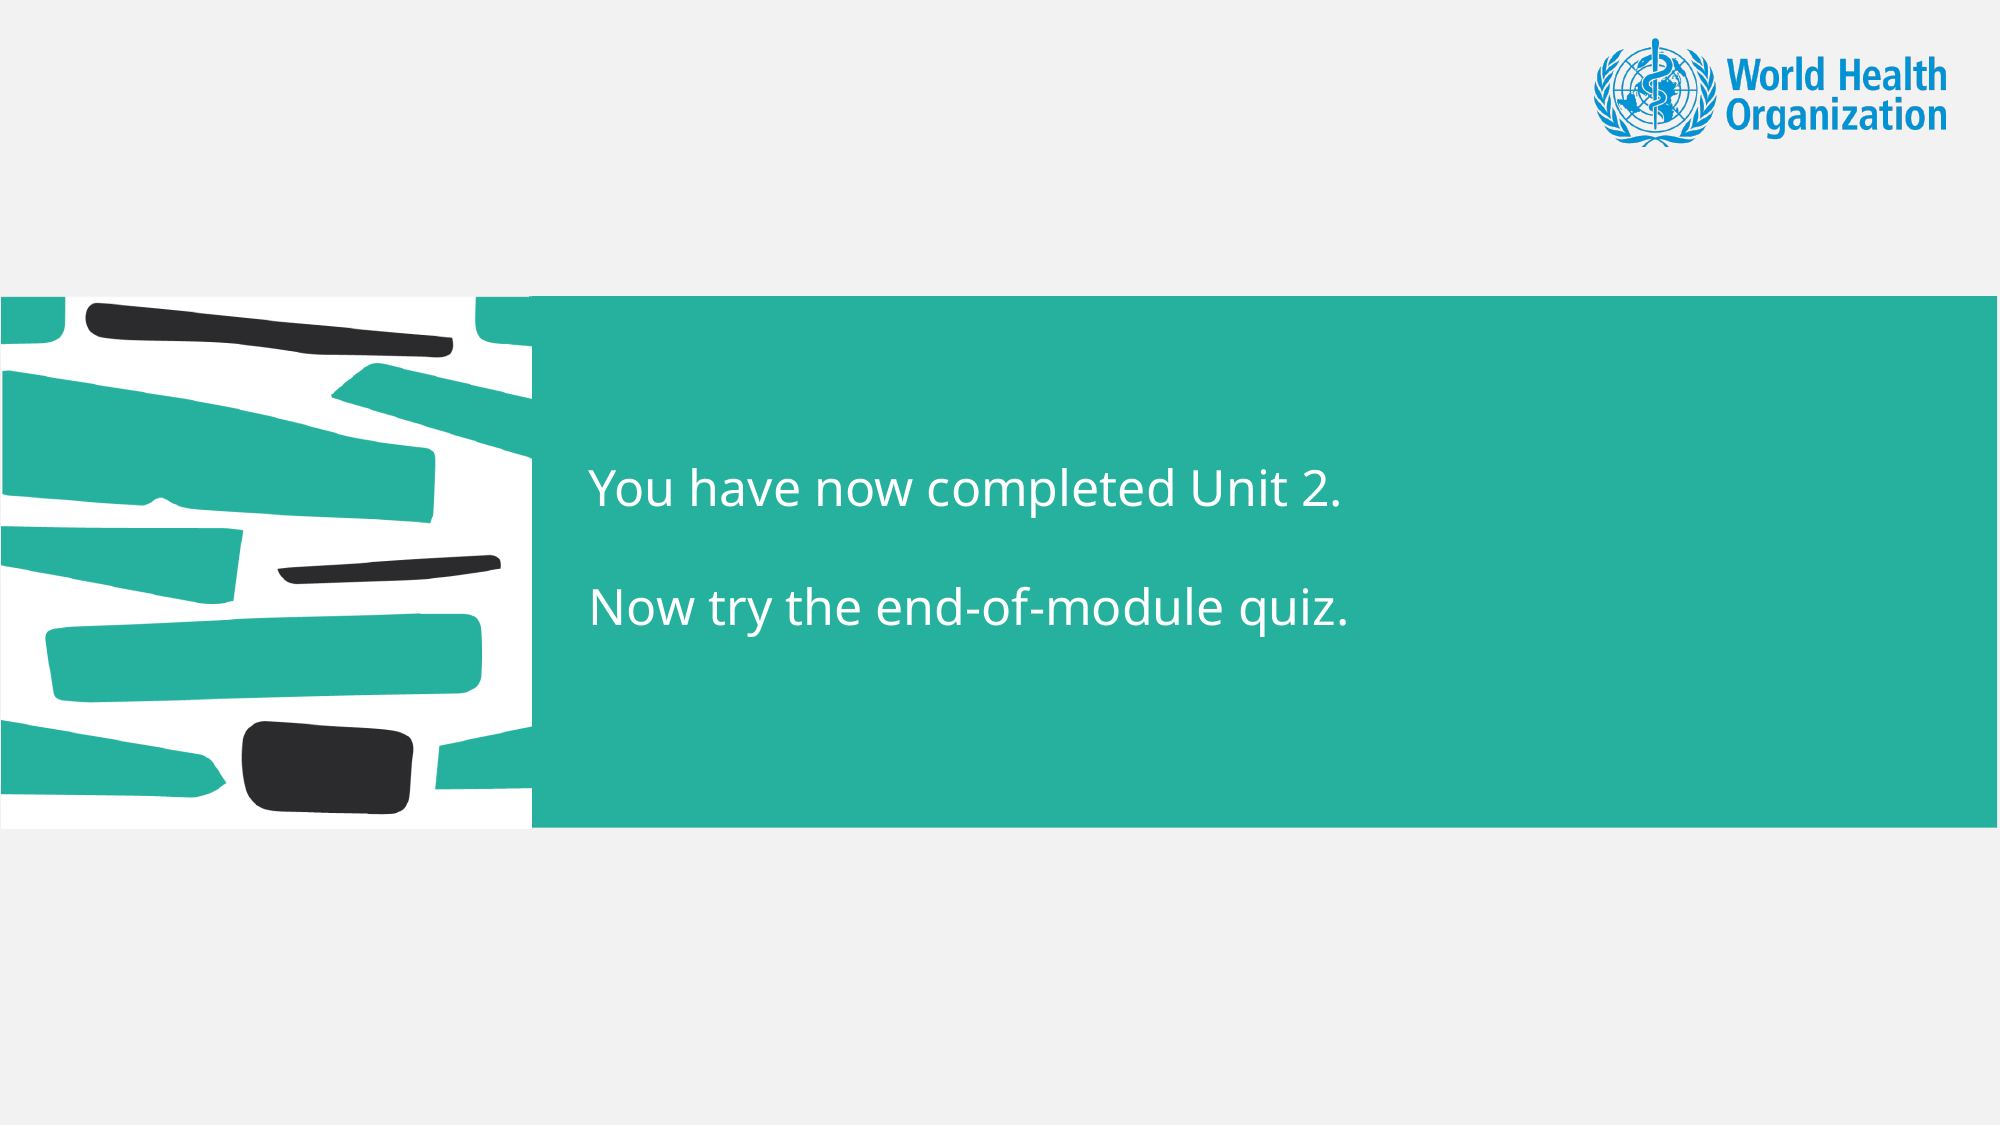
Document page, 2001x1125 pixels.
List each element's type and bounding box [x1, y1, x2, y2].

picture [1618, 105, 1629, 117]
picture [1632, 75, 1643, 89]
picture [1658, 50, 1682, 71]
picture [1669, 73, 1679, 106]
picture [1594, 38, 1946, 147]
picture [1647, 140, 1664, 147]
picture [1632, 92, 1641, 105]
picture [1594, 103, 1646, 147]
picture [1628, 50, 1652, 64]
picture [1602, 97, 1608, 108]
text_box [0, 296, 1998, 829]
picture [1640, 67, 1654, 77]
picture [1675, 71, 1687, 110]
picture [1624, 64, 1638, 99]
